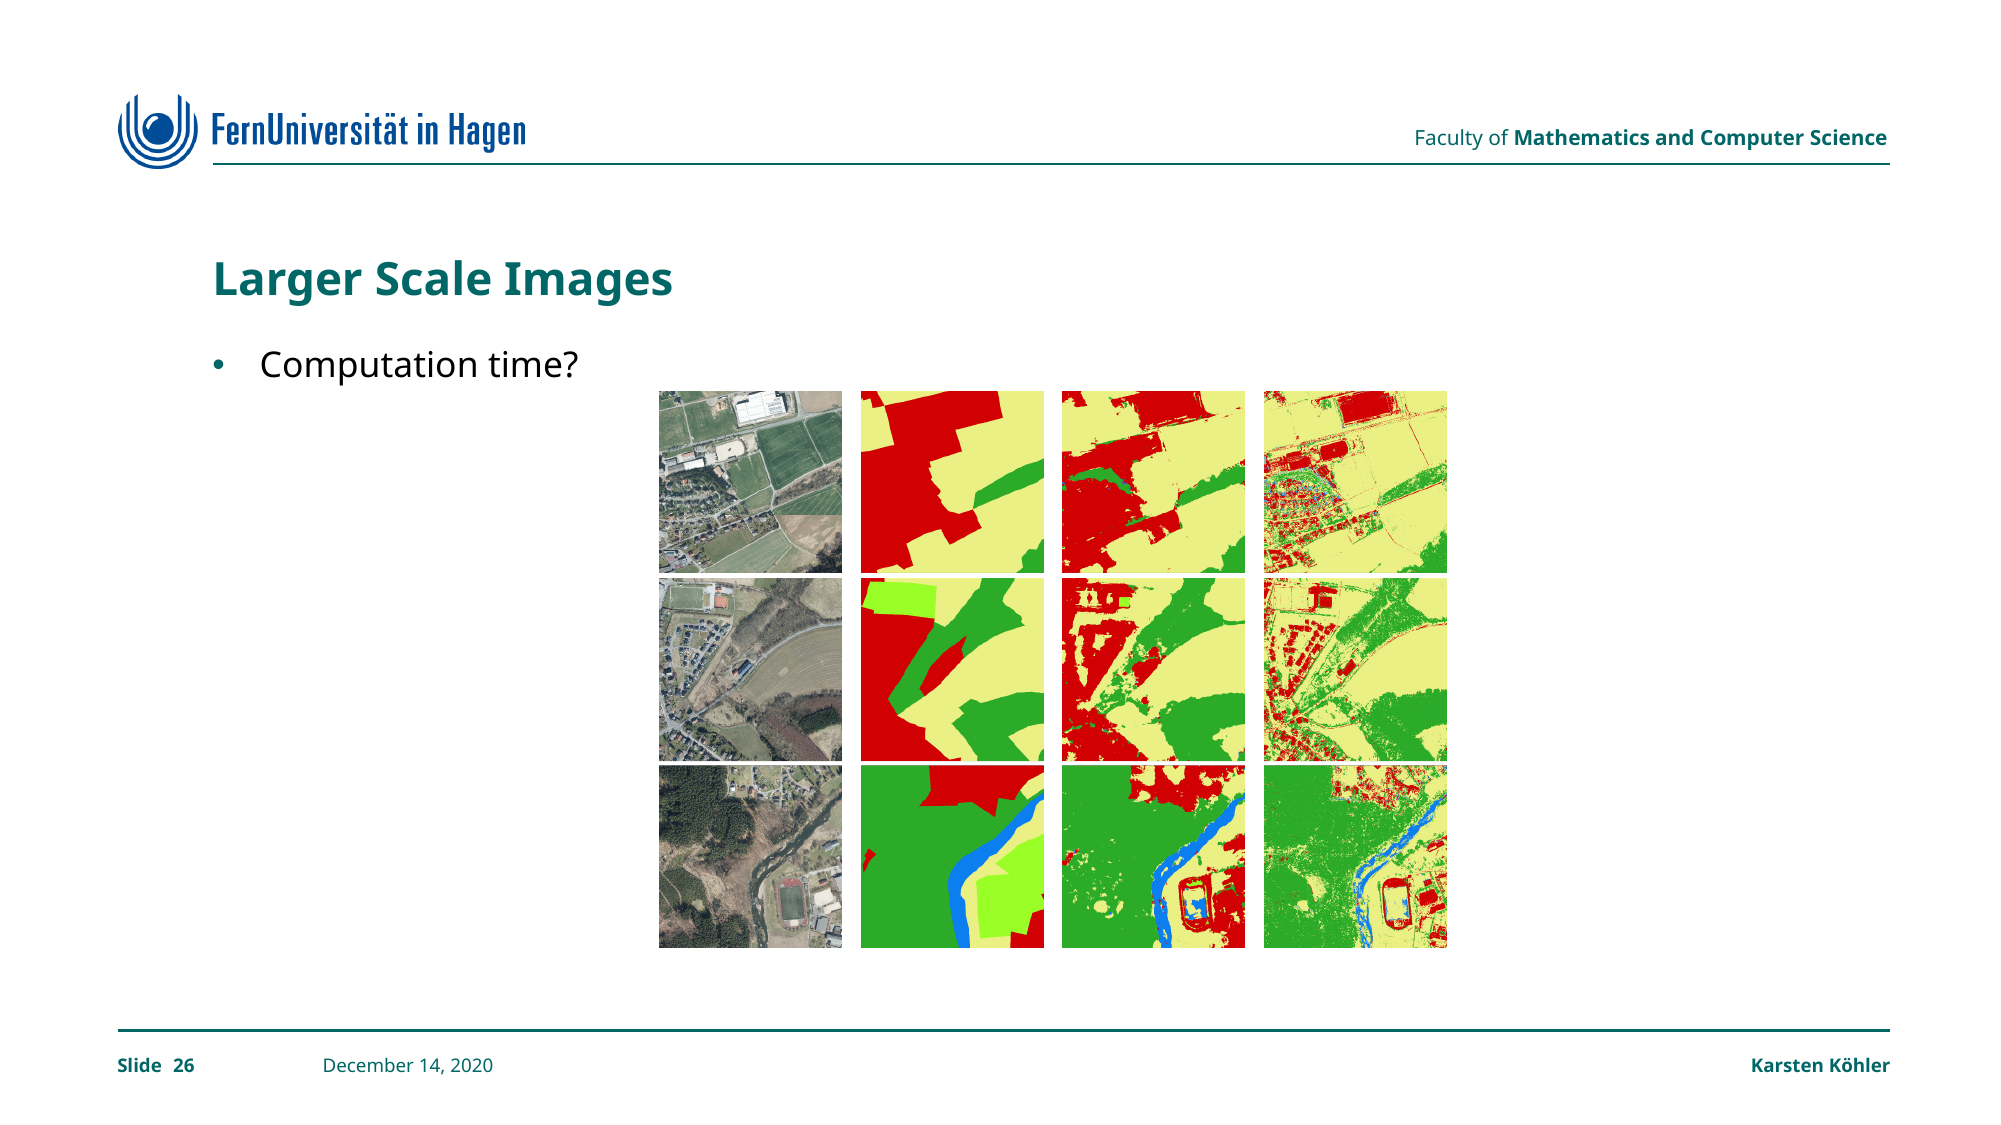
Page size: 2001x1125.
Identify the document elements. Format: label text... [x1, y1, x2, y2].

footer Karsten Köhler [595, 1054, 1891, 1094]
picture [118, 94, 525, 169]
title Larger Scale Images [212, 249, 1890, 315]
list Computation time? [212, 342, 1890, 988]
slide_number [322, 1054, 528, 1094]
picture [646, 374, 1456, 956]
slide_number 26 [173, 1054, 280, 1094]
